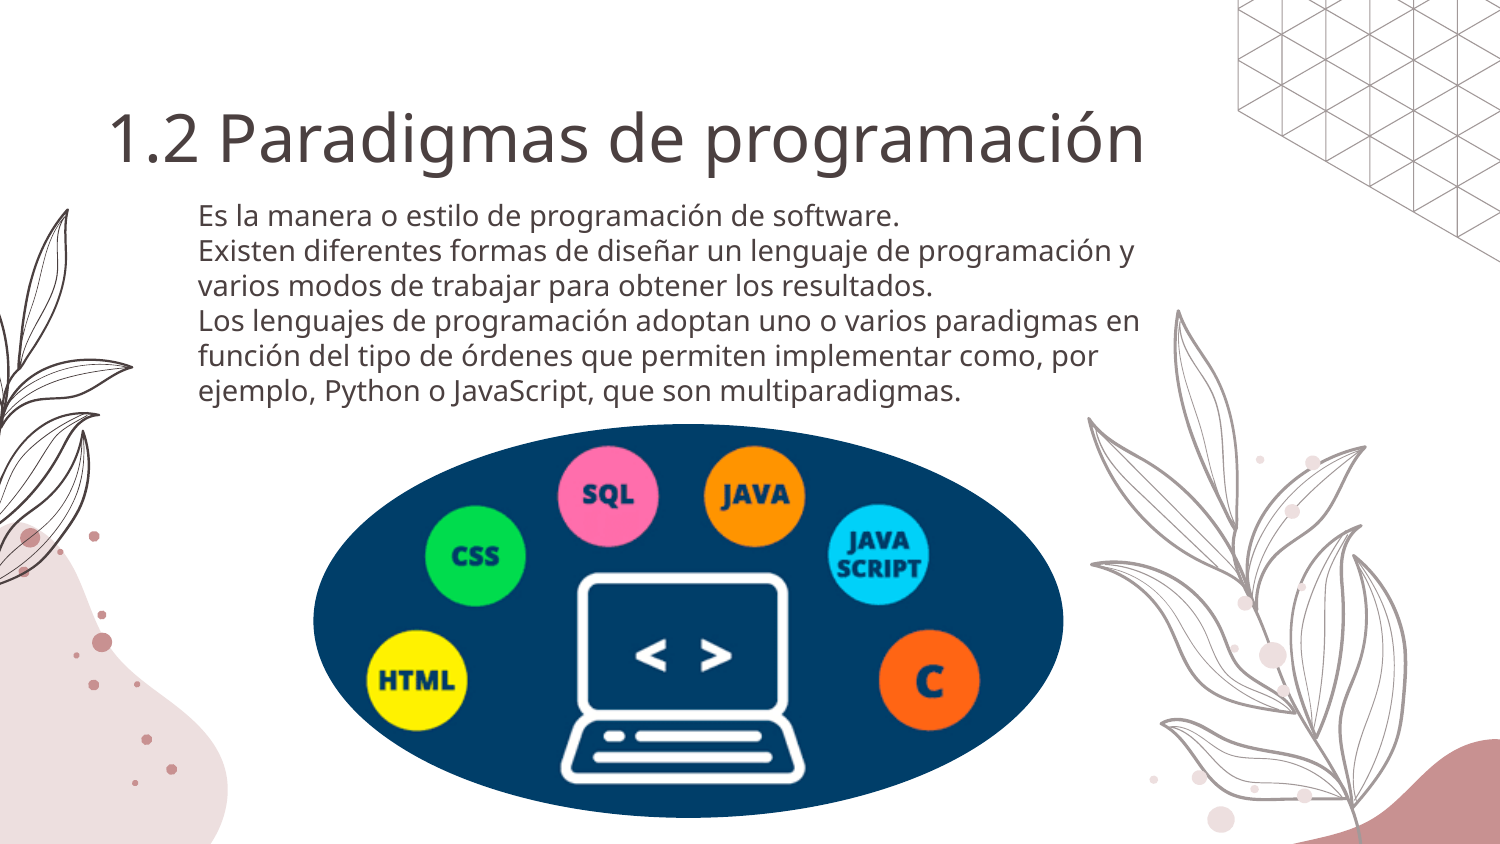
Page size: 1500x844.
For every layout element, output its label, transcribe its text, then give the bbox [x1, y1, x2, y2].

title 1.2 Paradigmas de programación [91, 88, 1254, 183]
picture [313, 423, 1064, 819]
list Es la manera o estilo de programación de software. Existen diferentes formas de diseñar un lenguaje de programación y varios modos de trabajar para obtener los resultados. Los lenguajes de programación adoptan uno o varios paradigmas en función del tipo de órdenes que permiten implementar como, por ejemplo, Python o JavaScript, que son multiparadigmas. [182, 182, 1162, 692]
